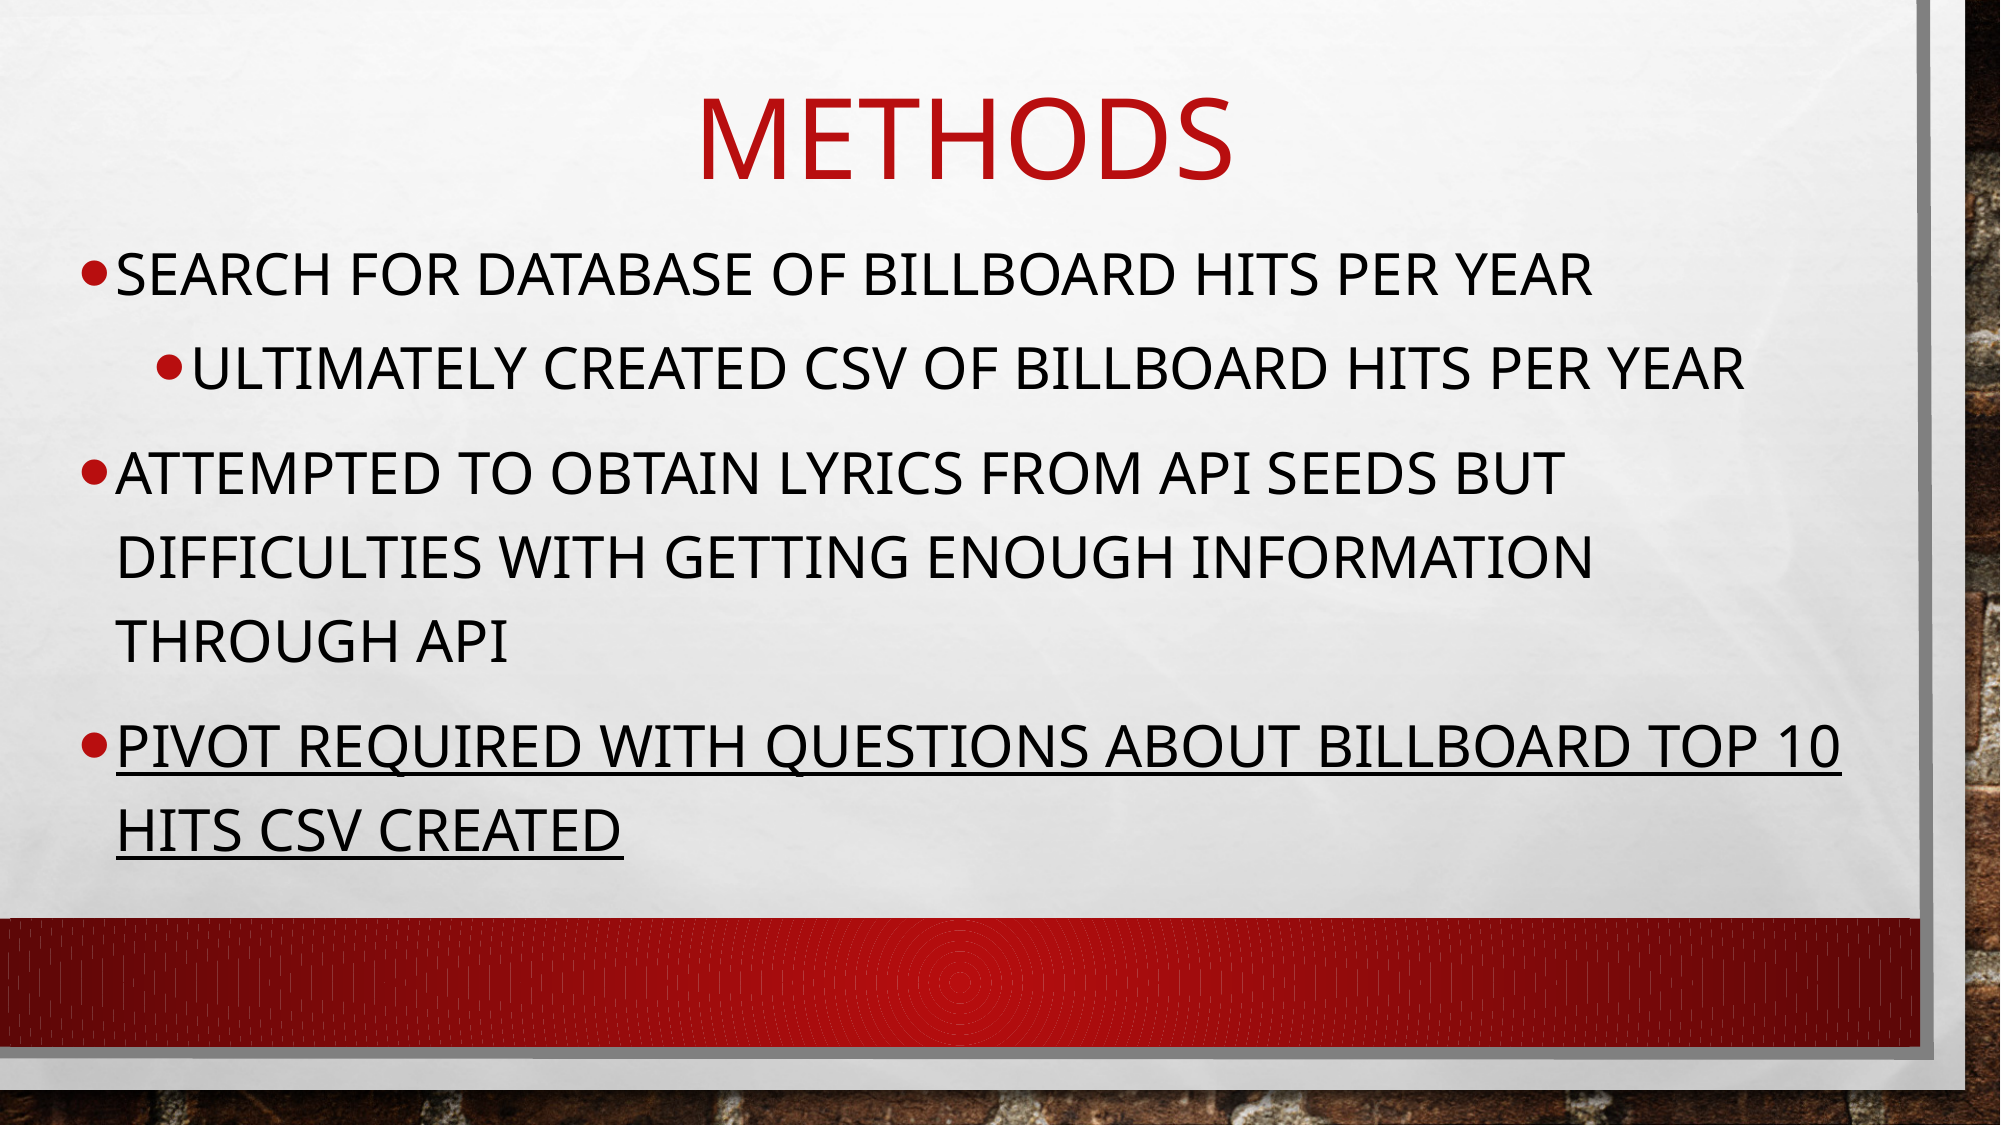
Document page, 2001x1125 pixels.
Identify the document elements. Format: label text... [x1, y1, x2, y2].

title Methods [112, 49, 1818, 203]
list Search for database of billboard hits per year Ultimately created csv of billboard hits per year Attempted to obtain lyrics from api seeds but difficulties with getting enough information through API Pivot required with questions about billboard top 10 hits csv created [63, 203, 1897, 882]
picture [0, 0, 2000, 1125]
